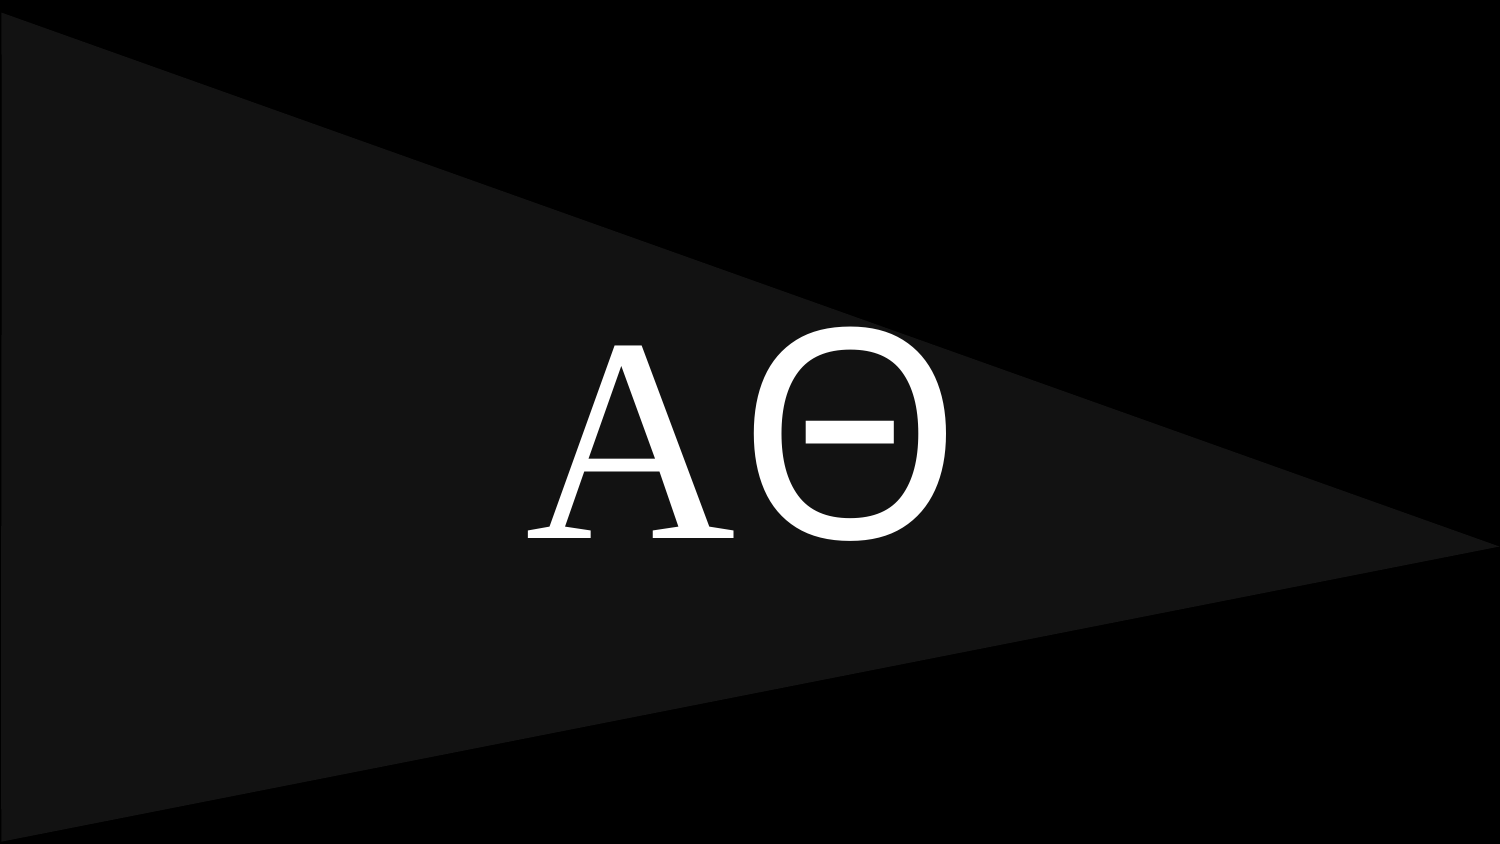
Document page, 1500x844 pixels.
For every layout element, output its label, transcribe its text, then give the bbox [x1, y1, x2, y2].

title AΘ [69, 351, 1420, 493]
